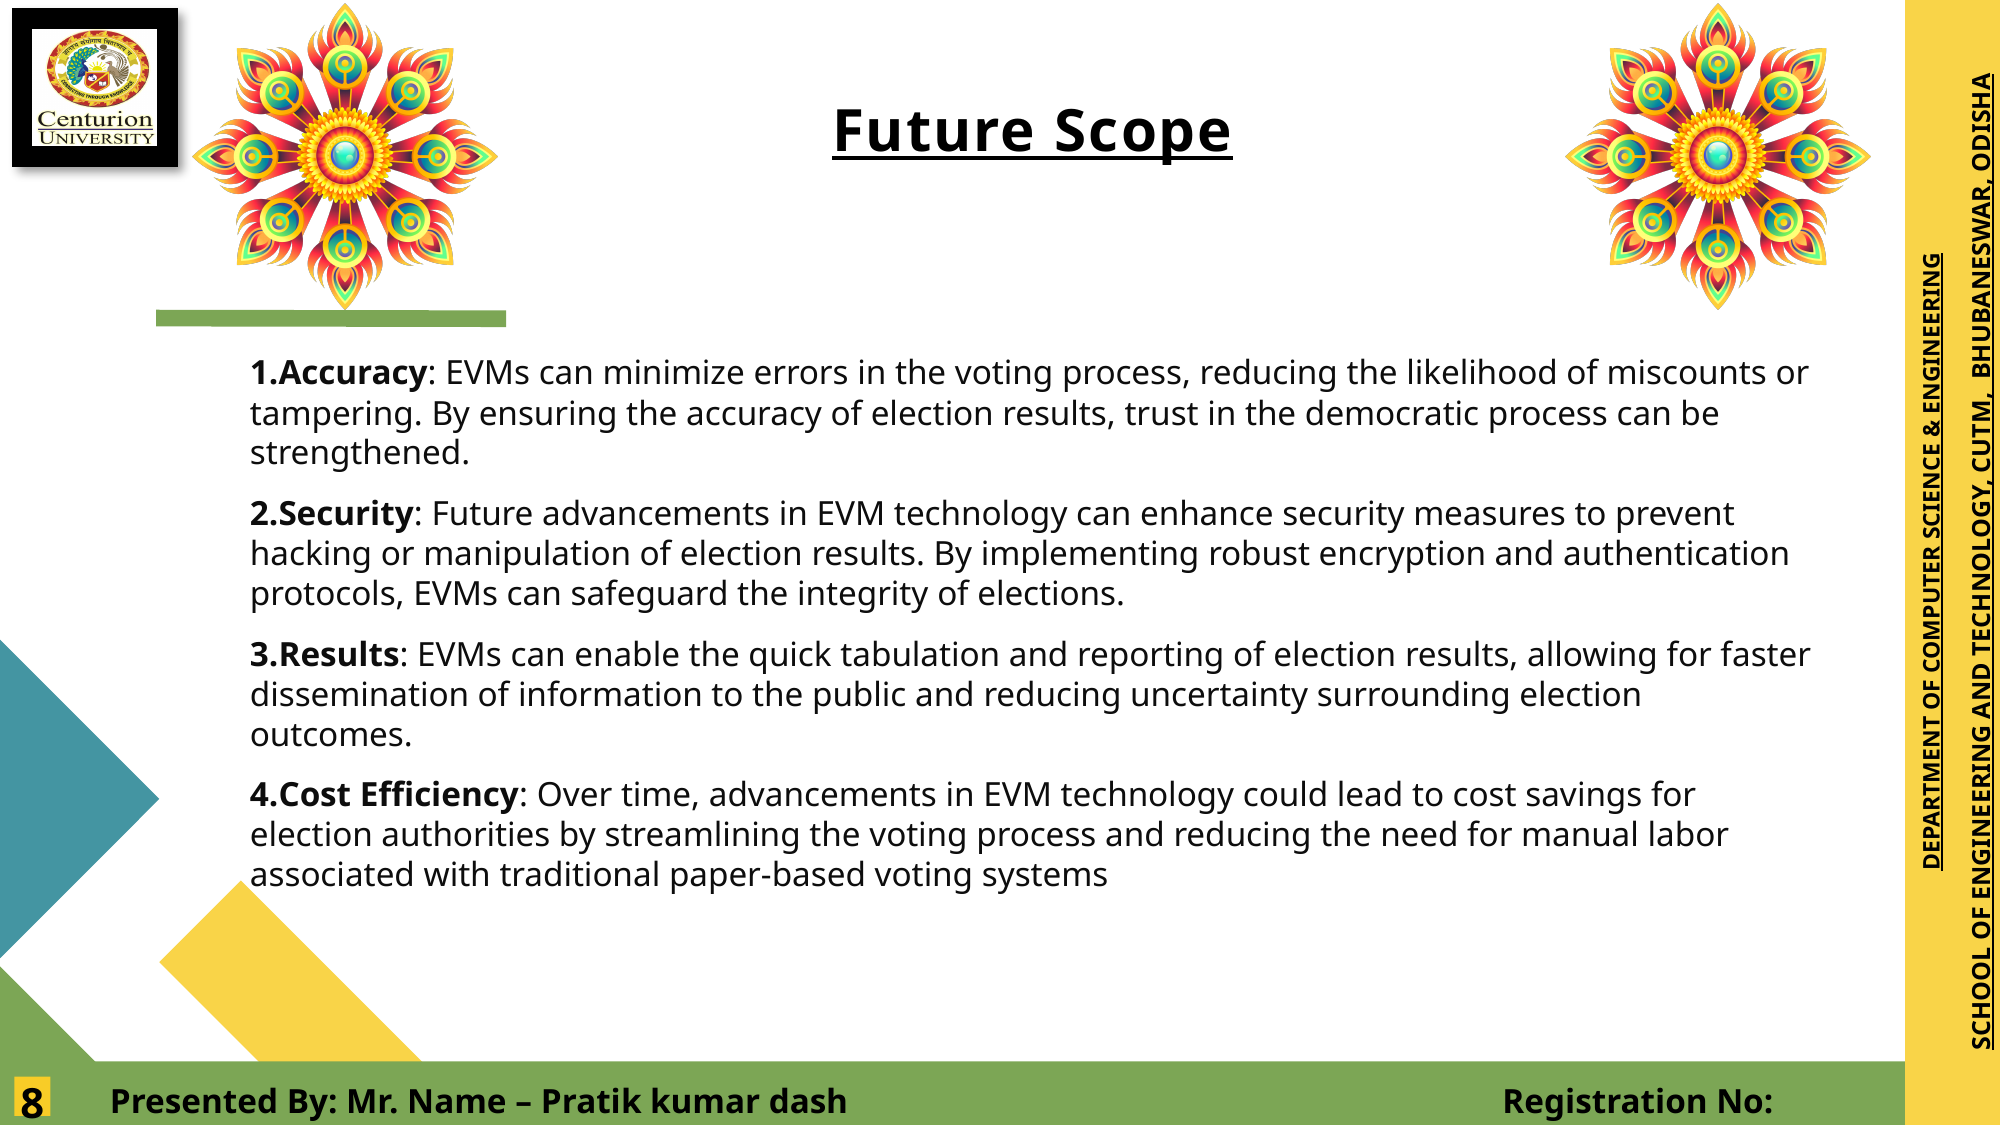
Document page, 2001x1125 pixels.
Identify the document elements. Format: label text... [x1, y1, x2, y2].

list Accuracy: EVMs can minimize errors in the voting process, reducing the likelihood of miscounts or tampering. By ensuring the accuracy of election results, trust in the democratic process can be strengthened. Security: Future advancements in EVM technology can enhance security measures to prevent hacking or manipulation of election results. By implementing robust encryption and authentication protocols, EVMs can safeguard the integrity of elections. Results: EVMs can enable the quick tabulation and reporting of election results, allowing for faster dissemination of information to the public and reducing uncertainty surrounding election outcomes. Cost Efficiency: Over time, advancements in EVM technology could lead to cost savings for election authorities by streamlining the voting process and reducing the need for manual labor associated with traditional paper-based voting systems [249, 351, 1817, 897]
title Future Scope [502, 63, 1560, 164]
text_box DEPARTMENT OF COMPUTER SCIENCE & ENGINEERING SCHOOL OF ENGINEERING AND TECHNOLOGY, CUTM, BHUBANESWAR, ODISHA [1905, 0, 2000, 1125]
picture [188, 0, 502, 314]
picture [1560, 0, 1875, 314]
picture [32, 28, 158, 146]
slide_number 8 [14, 1076, 51, 1116]
text_box Presented By: Mr. Name – Pratik kumar dash Registration No: 230301120095 [94, 1061, 1905, 1125]
